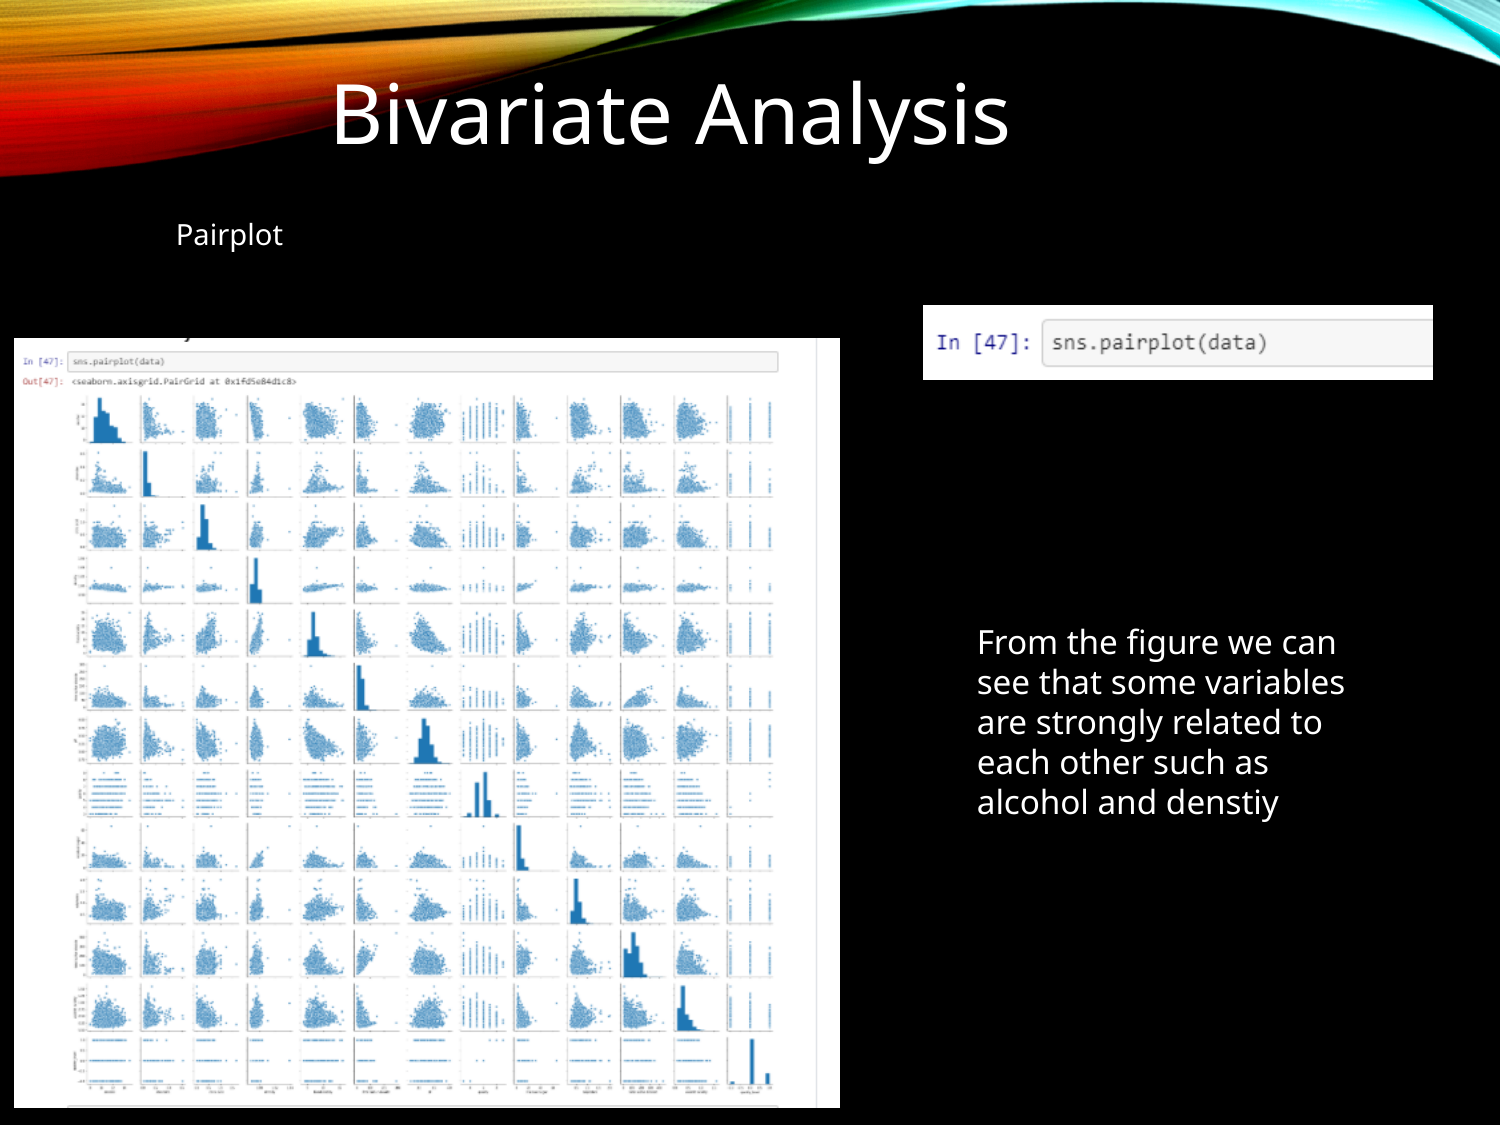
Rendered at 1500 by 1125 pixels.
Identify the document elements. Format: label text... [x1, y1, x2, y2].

text_box Bivariate Analysis [314, 46, 1488, 270]
text_box Pairplot [160, 201, 657, 270]
picture [14, 338, 840, 1109]
text_box From the figure we can see that some variables are strongly related to each other such as alcohol and denstiy [961, 606, 1394, 1125]
picture [0, 0, 1500, 178]
picture [922, 305, 1433, 380]
